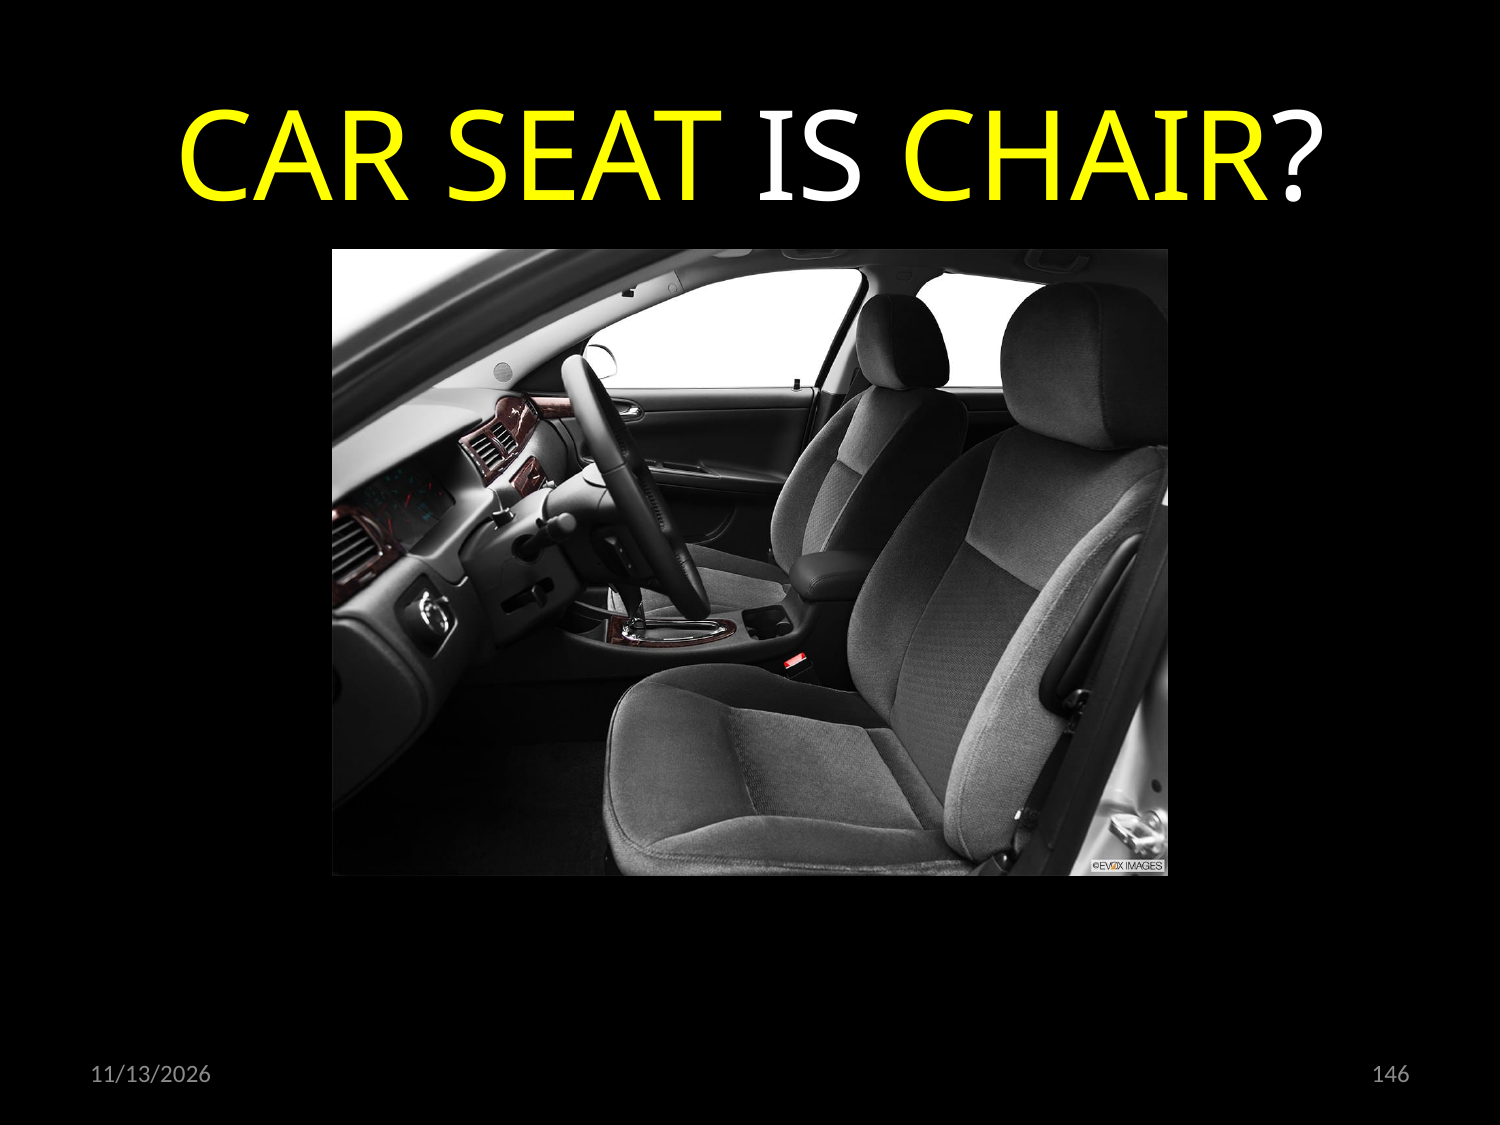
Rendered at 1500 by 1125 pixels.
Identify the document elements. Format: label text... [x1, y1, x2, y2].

slide_number 146 [1074, 1042, 1425, 1103]
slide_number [75, 1042, 425, 1103]
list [332, 249, 1168, 876]
text_box CAR SEAT IS CHAIR? [0, 68, 1500, 170]
